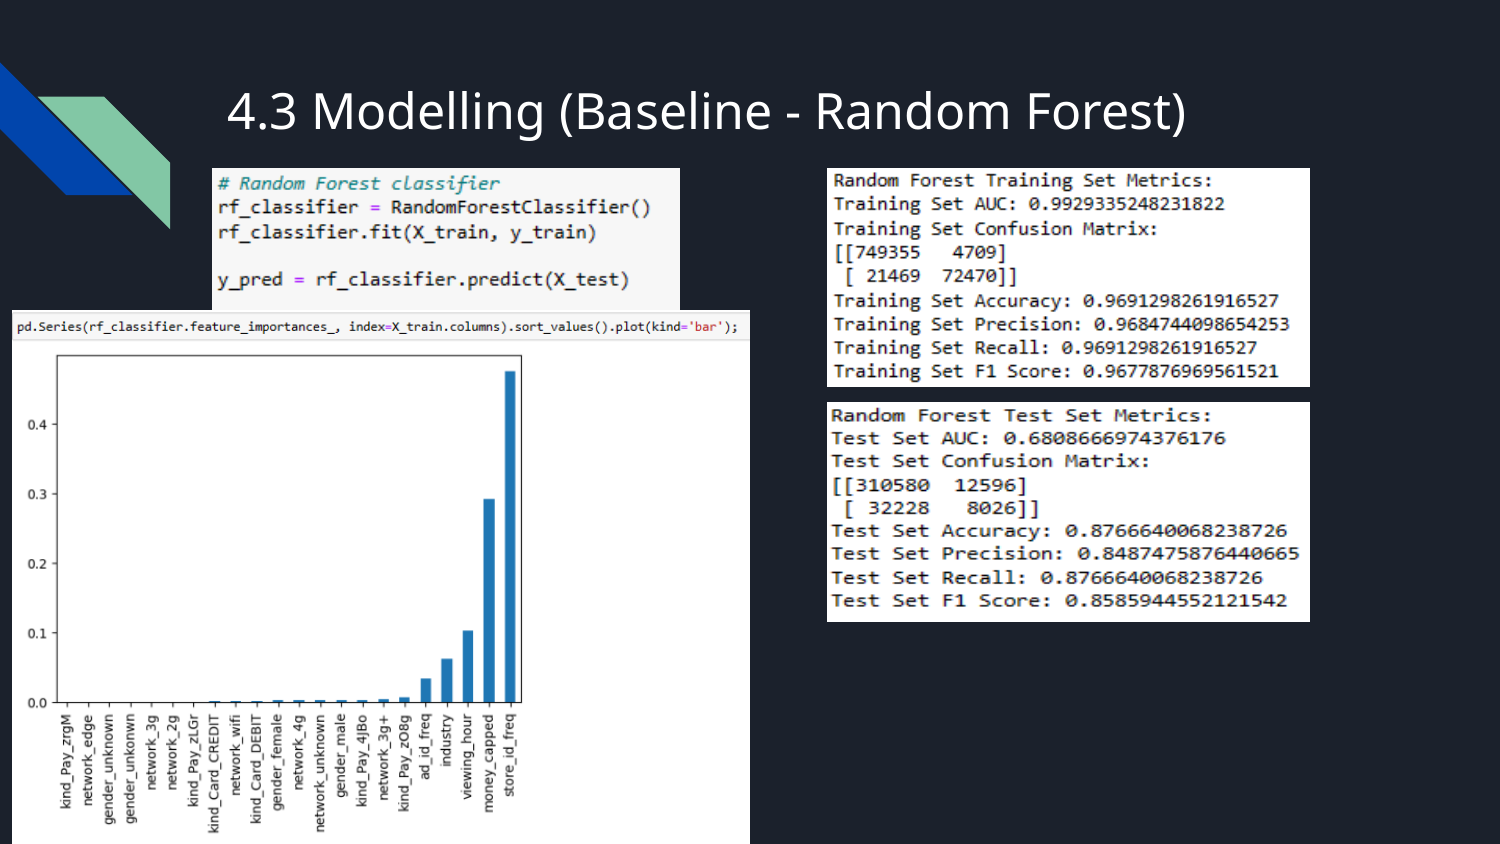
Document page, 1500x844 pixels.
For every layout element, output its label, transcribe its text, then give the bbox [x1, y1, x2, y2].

picture [827, 167, 1310, 388]
picture [12, 167, 751, 844]
title 4.3 Modelling (Baseline - Random Forest) [212, 64, 1368, 215]
picture [827, 402, 1310, 622]
